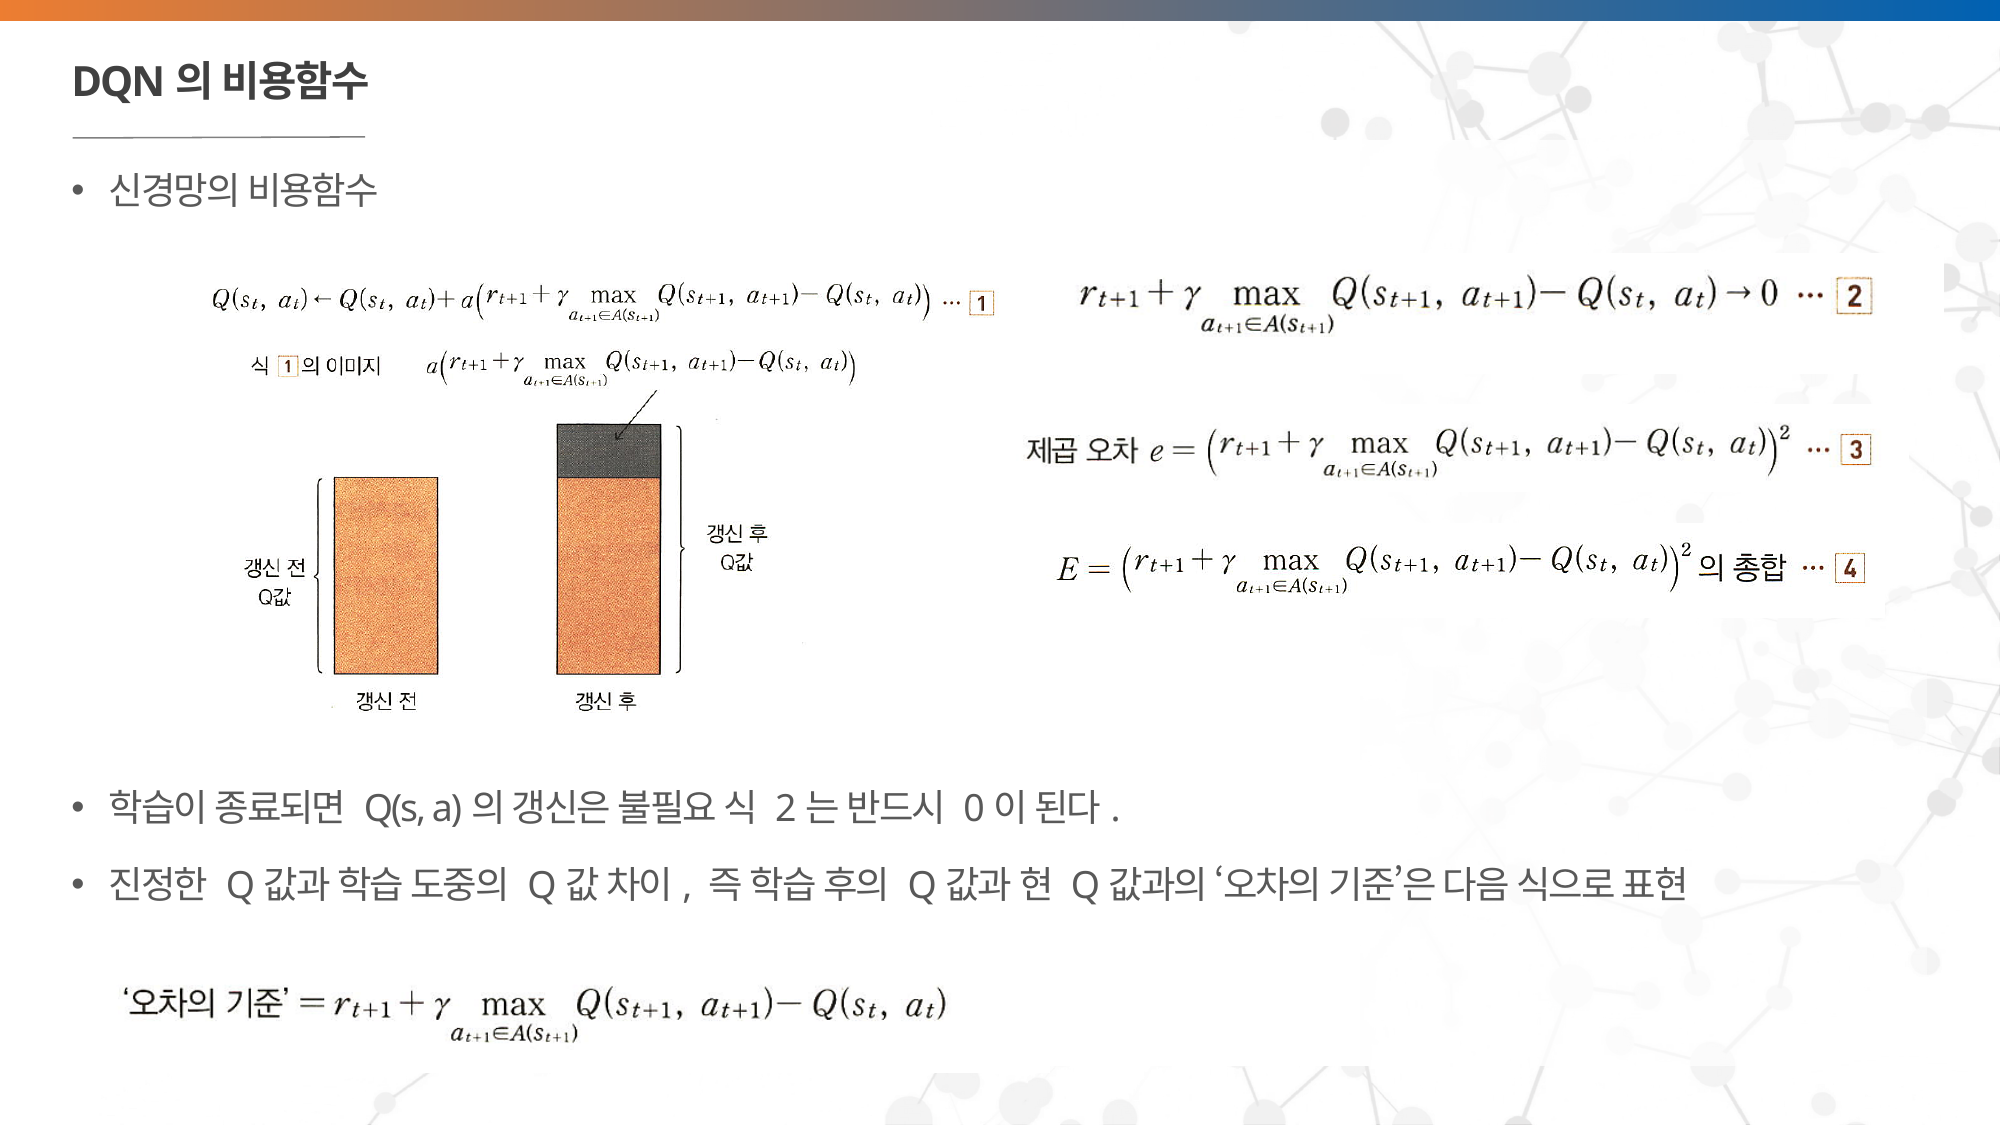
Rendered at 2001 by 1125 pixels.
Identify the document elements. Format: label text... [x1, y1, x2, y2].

picture [1049, 253, 1944, 374]
picture [196, 263, 1909, 736]
title DQN의 비용함수 [56, 49, 1162, 117]
picture [1038, 523, 1885, 618]
list 신경망의 비용함수 학습이 종료되면 Q(s, a)의 갱신은 불필요 식 2는 반드시 0이 된다. 진정한 Q값과 학습 도중의 Q값 차이, 즉 학습 후의 Q값과 현 Q값과의 ‘오차의 기준’은 다음 식으로 표현 [56, 148, 1969, 1105]
picture [77, 945, 1050, 1073]
